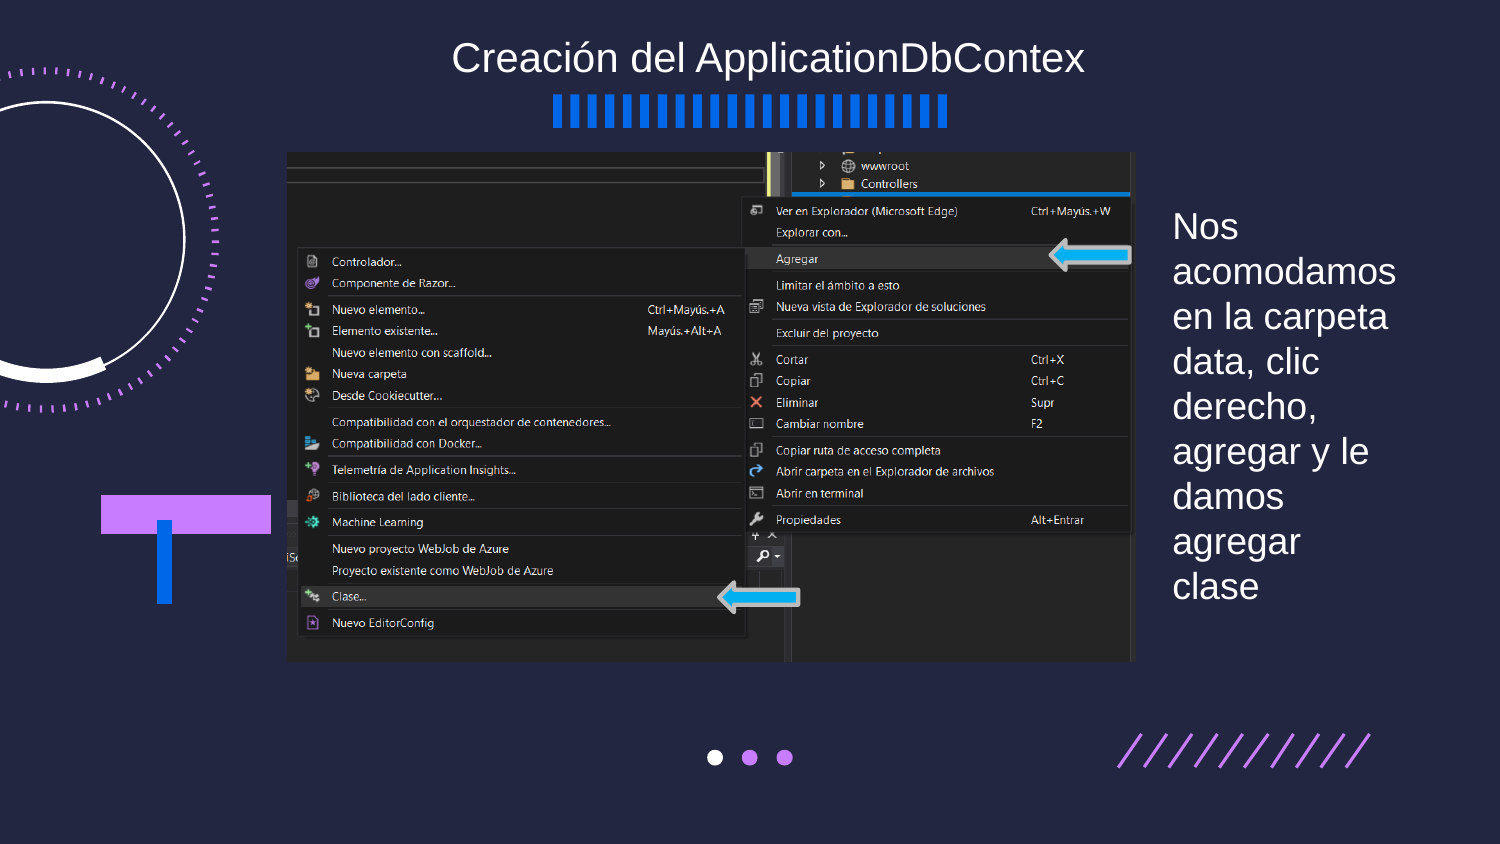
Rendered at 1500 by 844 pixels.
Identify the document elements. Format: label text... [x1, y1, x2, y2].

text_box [706, 749, 794, 766]
text_box Creación del ApplicationDbContex [436, 23, 1117, 89]
text_box Nos acomodamos en la carpeta data, clic derecho, agregar y le damos agregar clase [1157, 194, 1413, 615]
picture [286, 151, 1144, 662]
